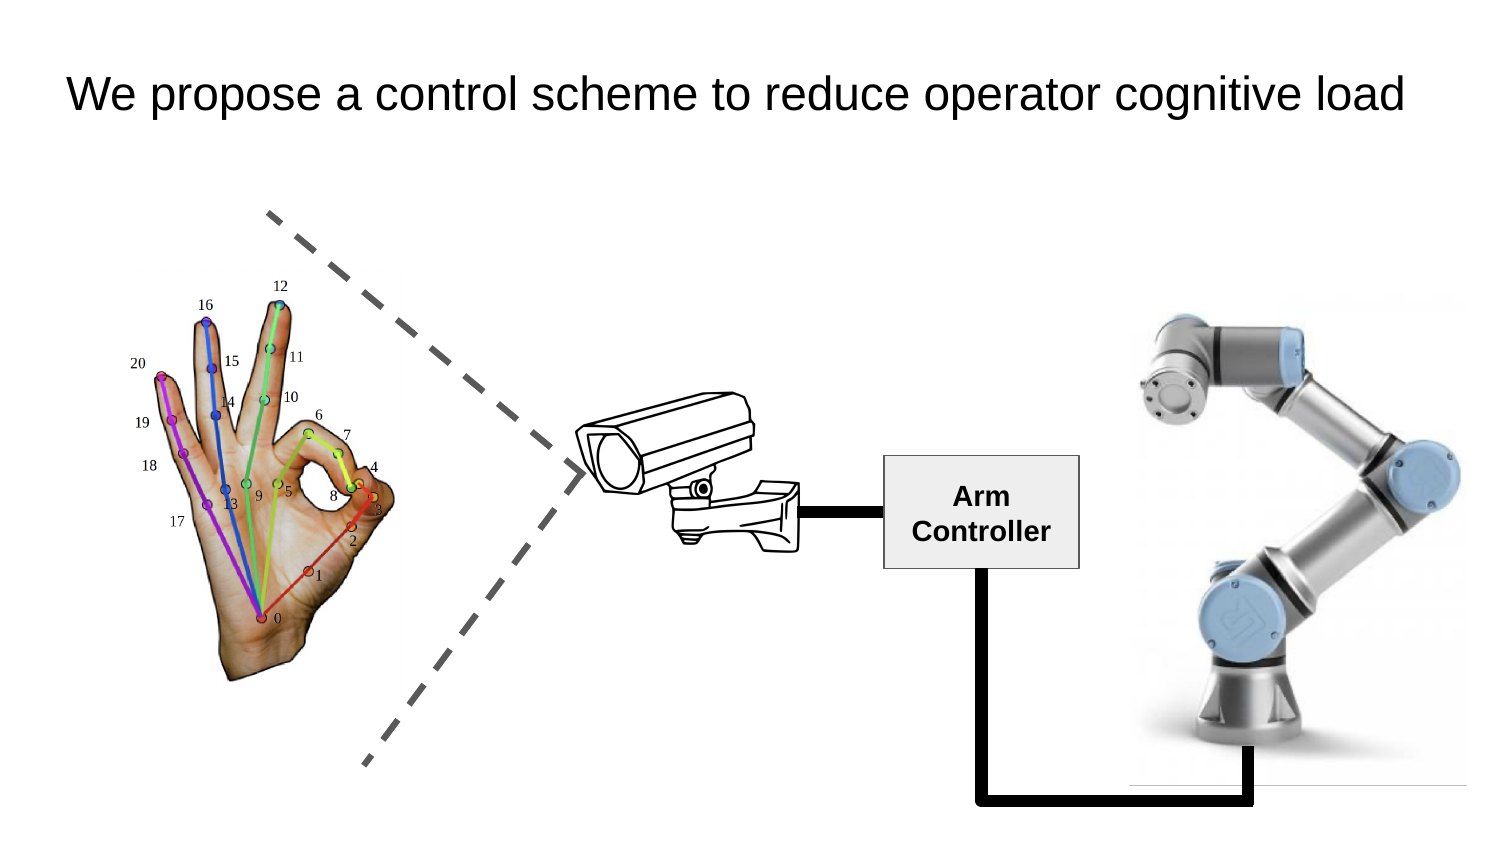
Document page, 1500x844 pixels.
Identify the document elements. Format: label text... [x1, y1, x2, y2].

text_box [363, 485, 582, 766]
text_box Arm Controller [884, 455, 1079, 569]
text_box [267, 212, 585, 476]
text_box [1000, 548, 1234, 821]
picture [120, 268, 363, 699]
picture [1127, 291, 1468, 786]
title We propose a control scheme to reduce operator cognitive load [51, 48, 1449, 142]
picture [582, 375, 823, 569]
